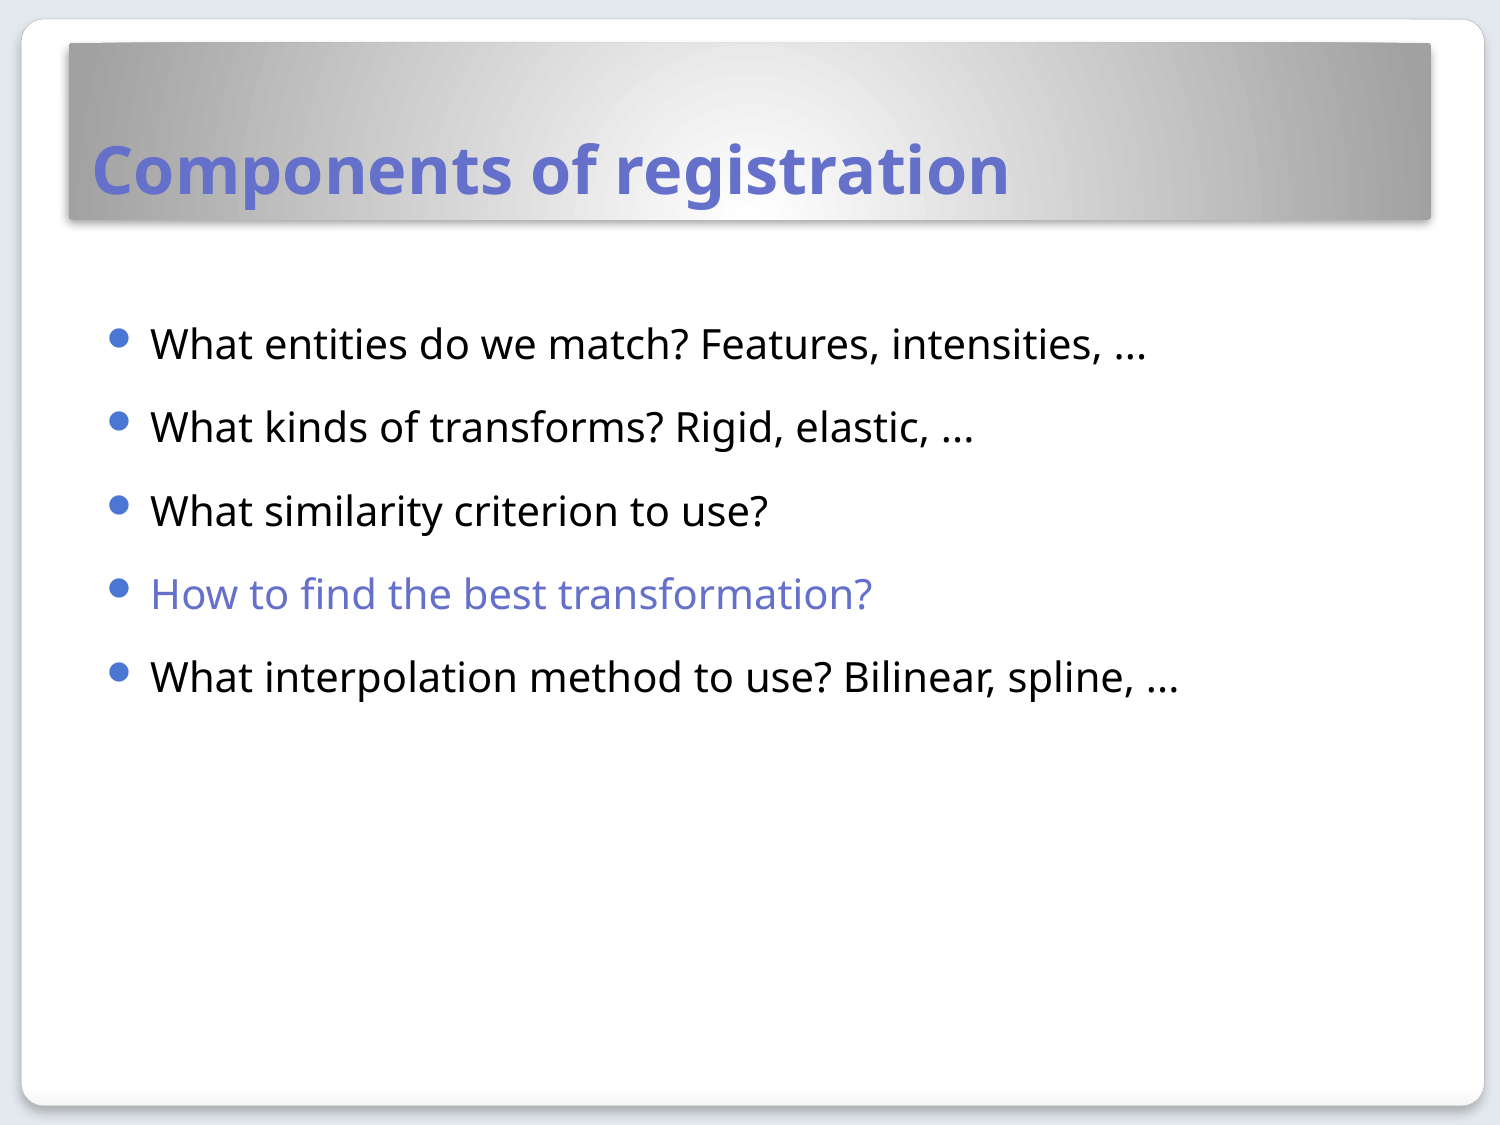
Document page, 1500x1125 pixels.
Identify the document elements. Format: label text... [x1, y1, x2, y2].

title Components of registration [76, 42, 1420, 216]
list What entities do we match? Features, intensities, ... What kinds of transforms? Rigid, elastic, ... What similarity criterion to use? How to find the best transformation? What interpolation method to use? Bilinear, spline, ... [76, 302, 1427, 965]
